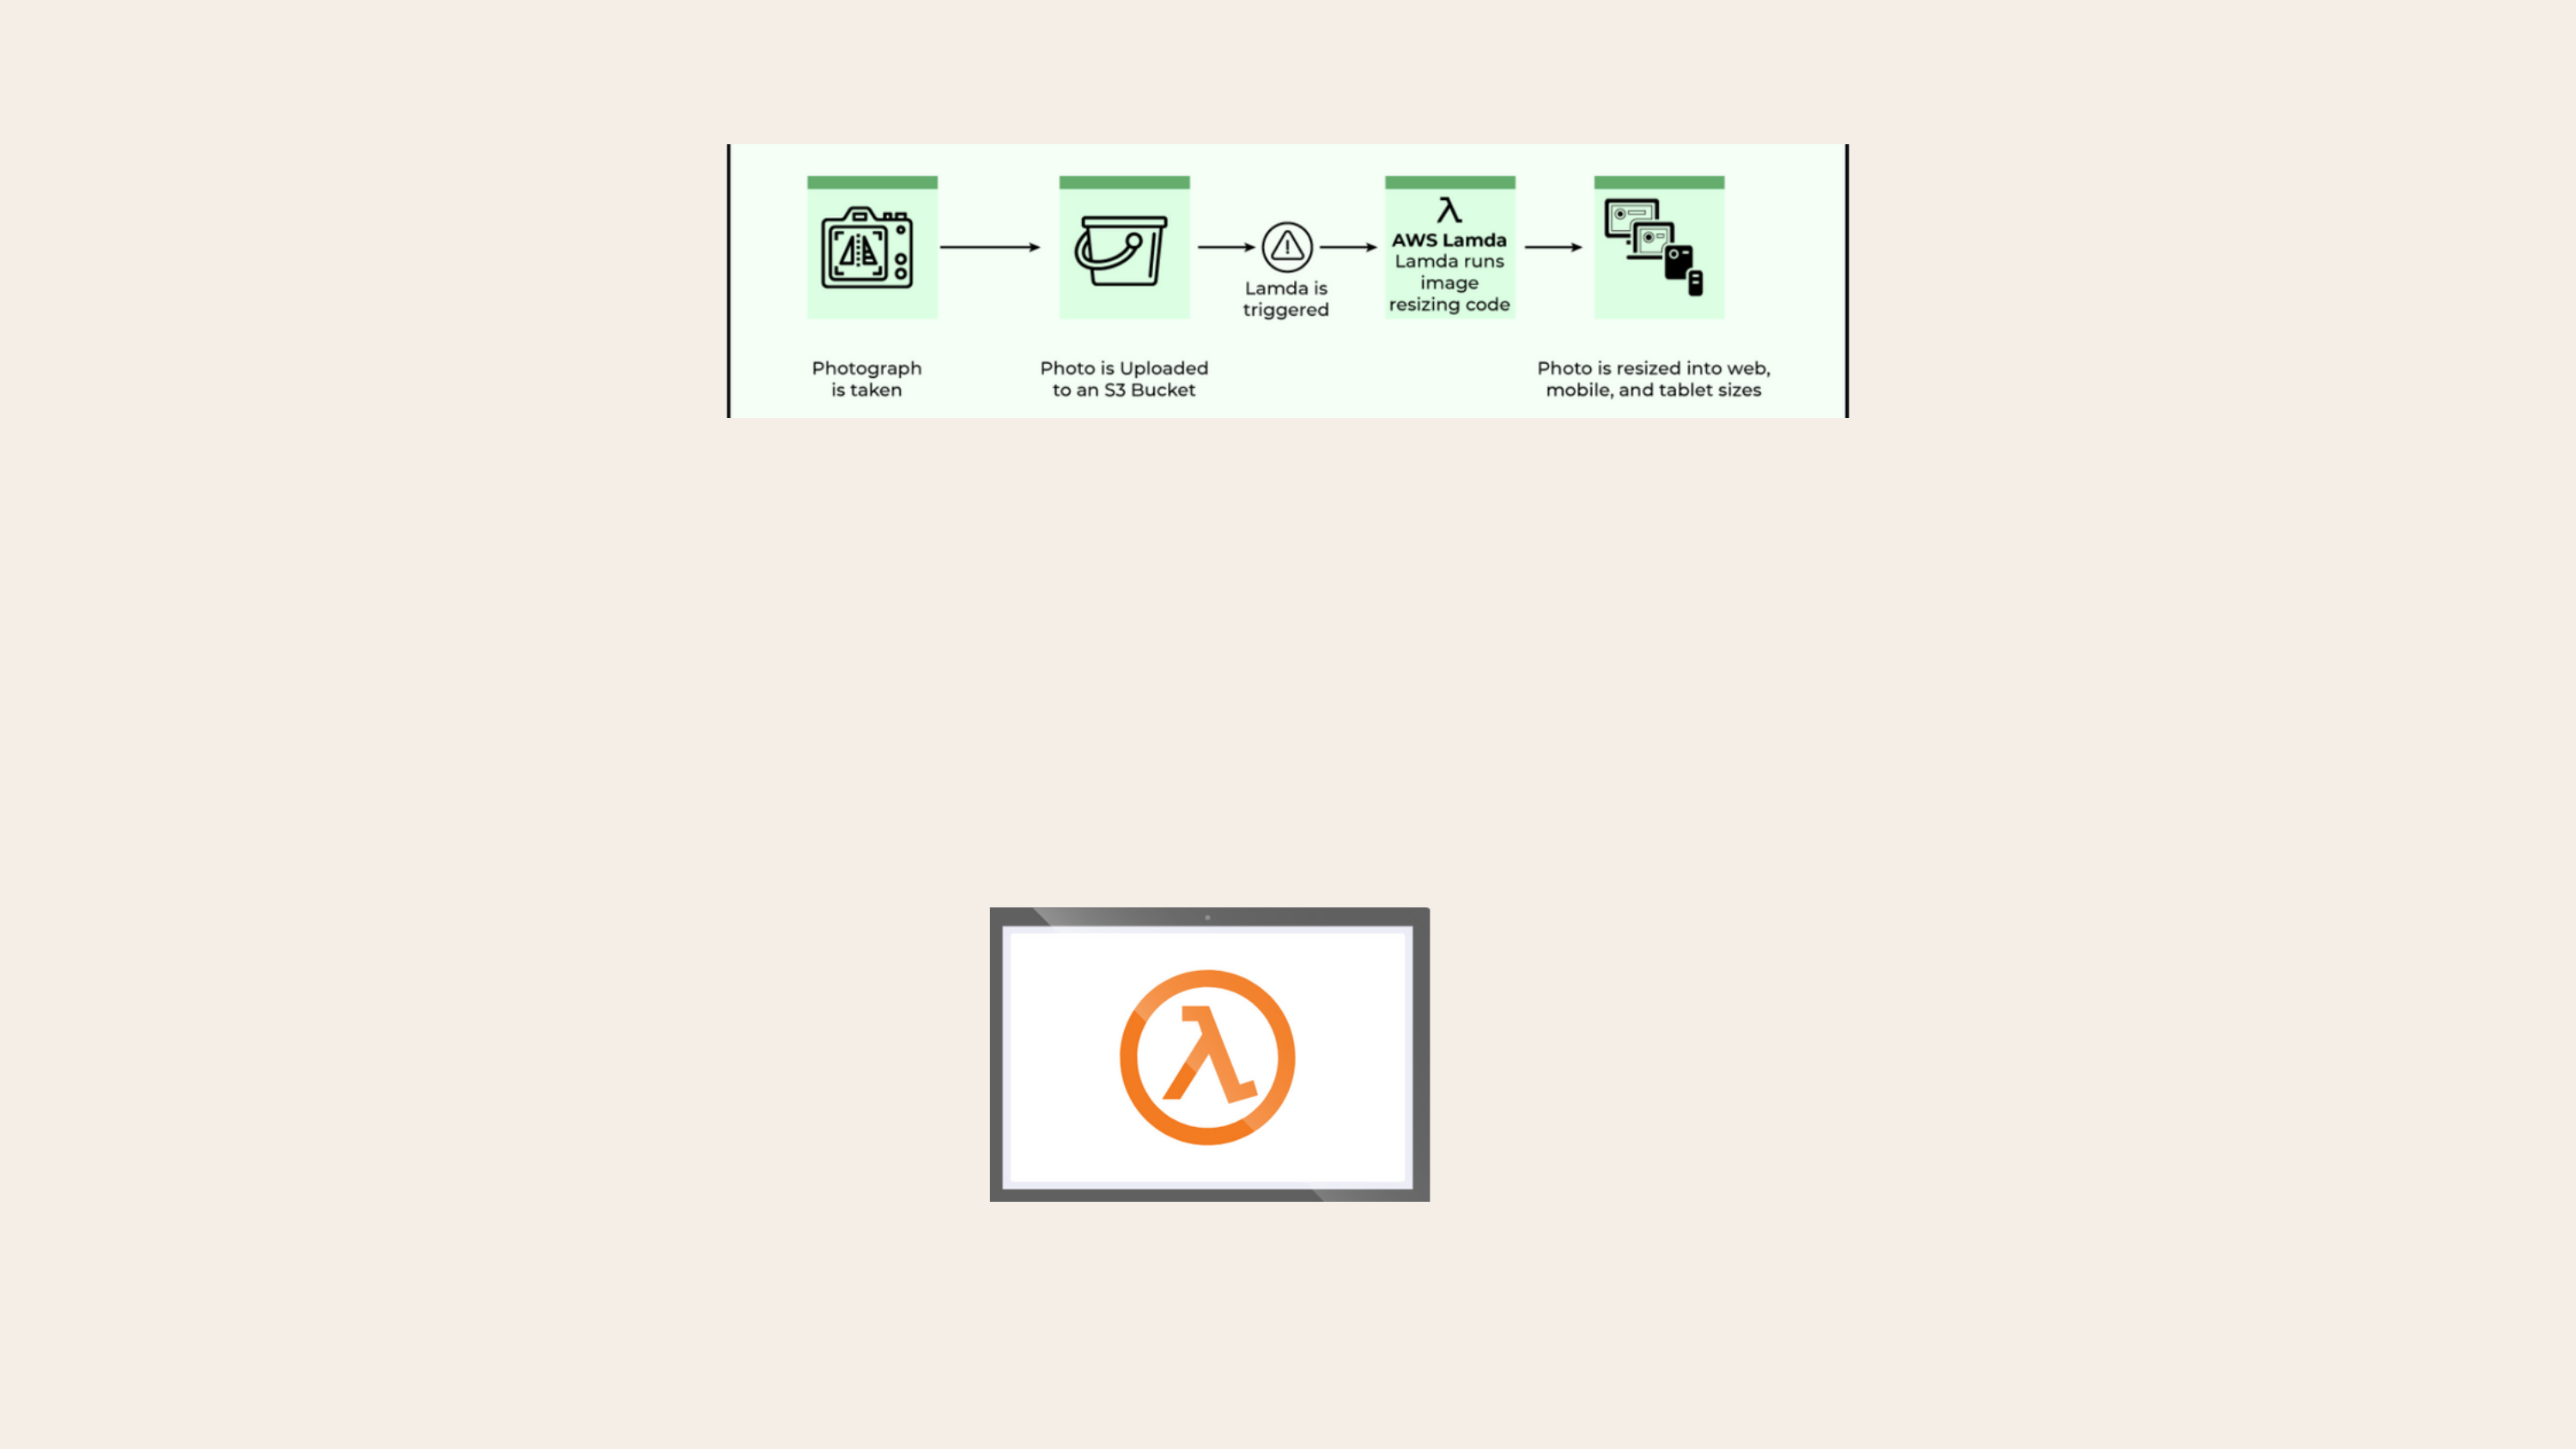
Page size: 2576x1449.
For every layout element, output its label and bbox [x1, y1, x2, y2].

text_box [726, 144, 1850, 418]
text_box [989, 907, 1431, 1202]
